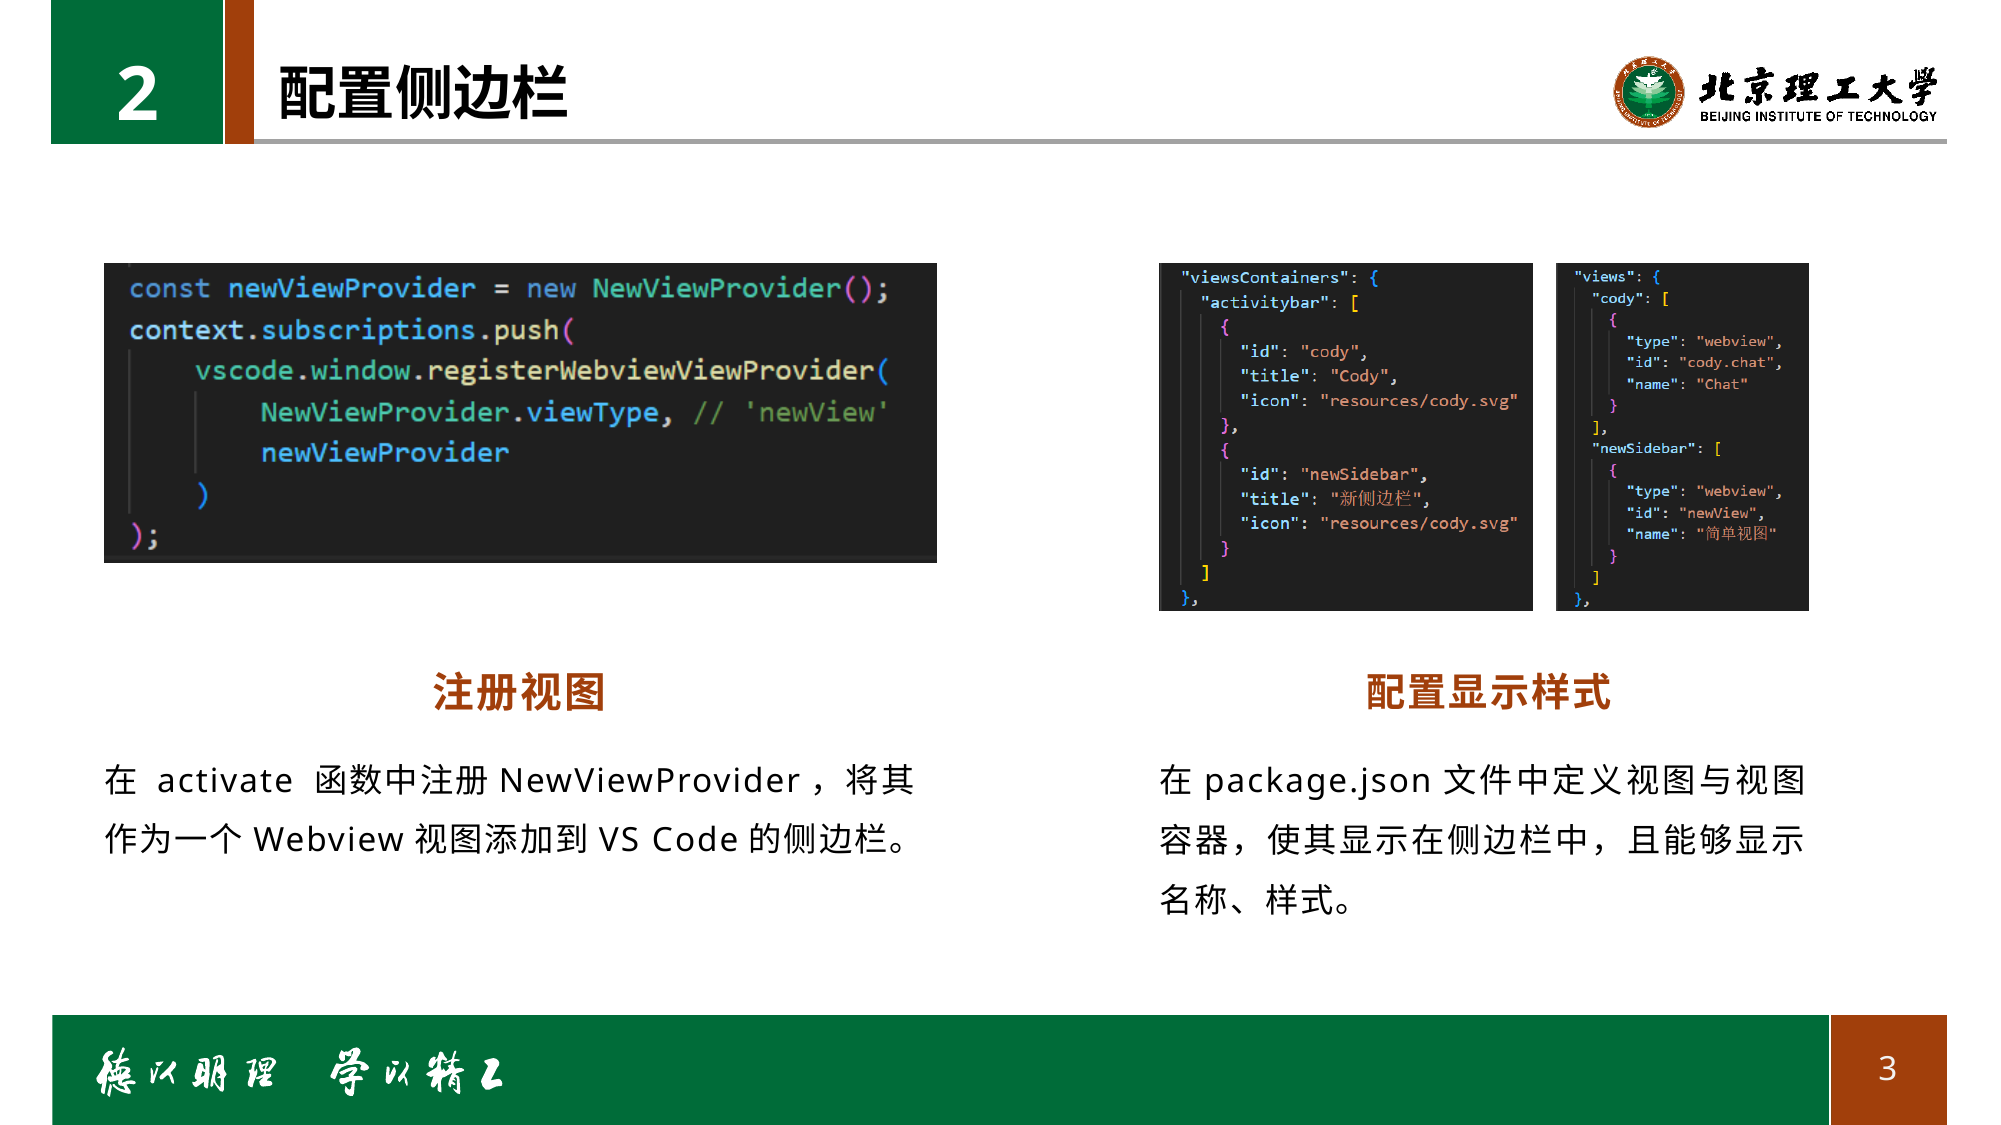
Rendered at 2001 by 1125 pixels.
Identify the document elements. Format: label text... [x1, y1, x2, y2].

picture [1159, 263, 1533, 611]
text_box 注册视图 [417, 654, 623, 728]
picture [1682, 56, 1937, 128]
picture [1556, 263, 1809, 611]
picture [104, 263, 937, 563]
title 配置侧边栏 [263, 56, 1682, 136]
text_box 在 activate 函数中注册NewViewProvider，将其作为一个Webview视图添加到VS Code的侧边栏。 [104, 738, 937, 973]
text_box 2 [58, 38, 218, 144]
text_box 在package.json文件中定义视图与视图容器，使其显示在侧边栏中，且能够显示名称、样式。 [1159, 739, 1809, 973]
text_box 配置显示样式 [1331, 654, 1637, 728]
